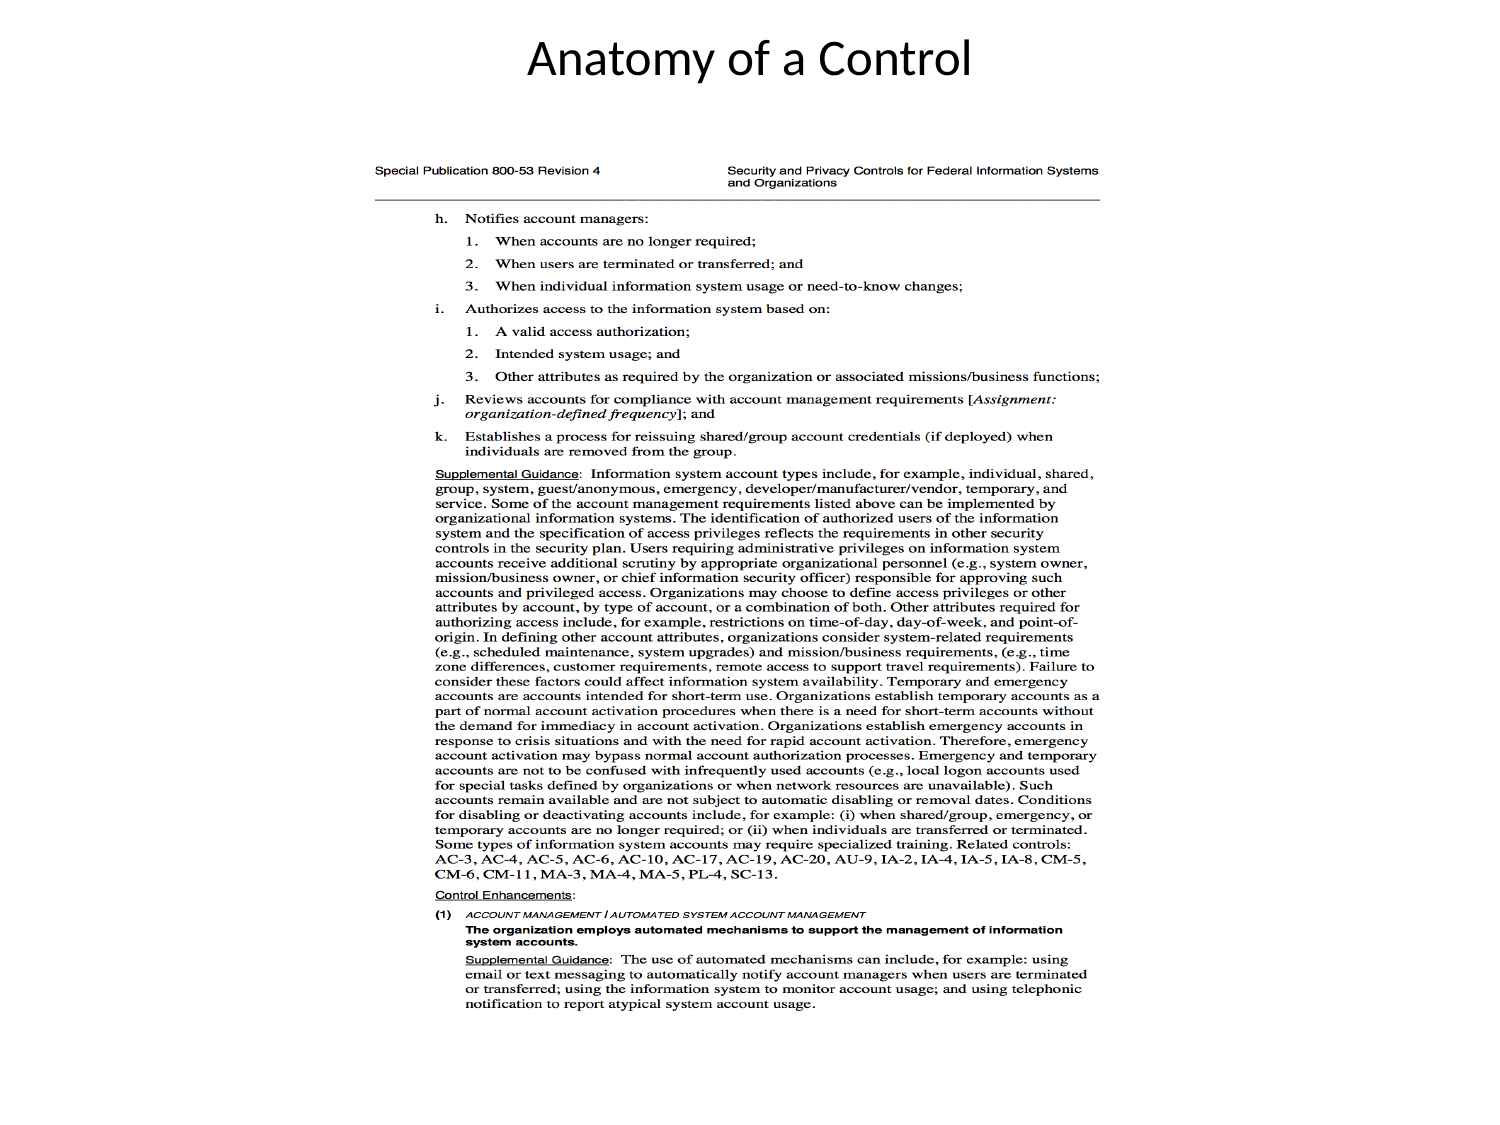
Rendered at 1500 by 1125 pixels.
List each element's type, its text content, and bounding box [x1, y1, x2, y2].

title Anatomy of a Control [75, 16, 1425, 94]
picture [370, 152, 1127, 1017]
